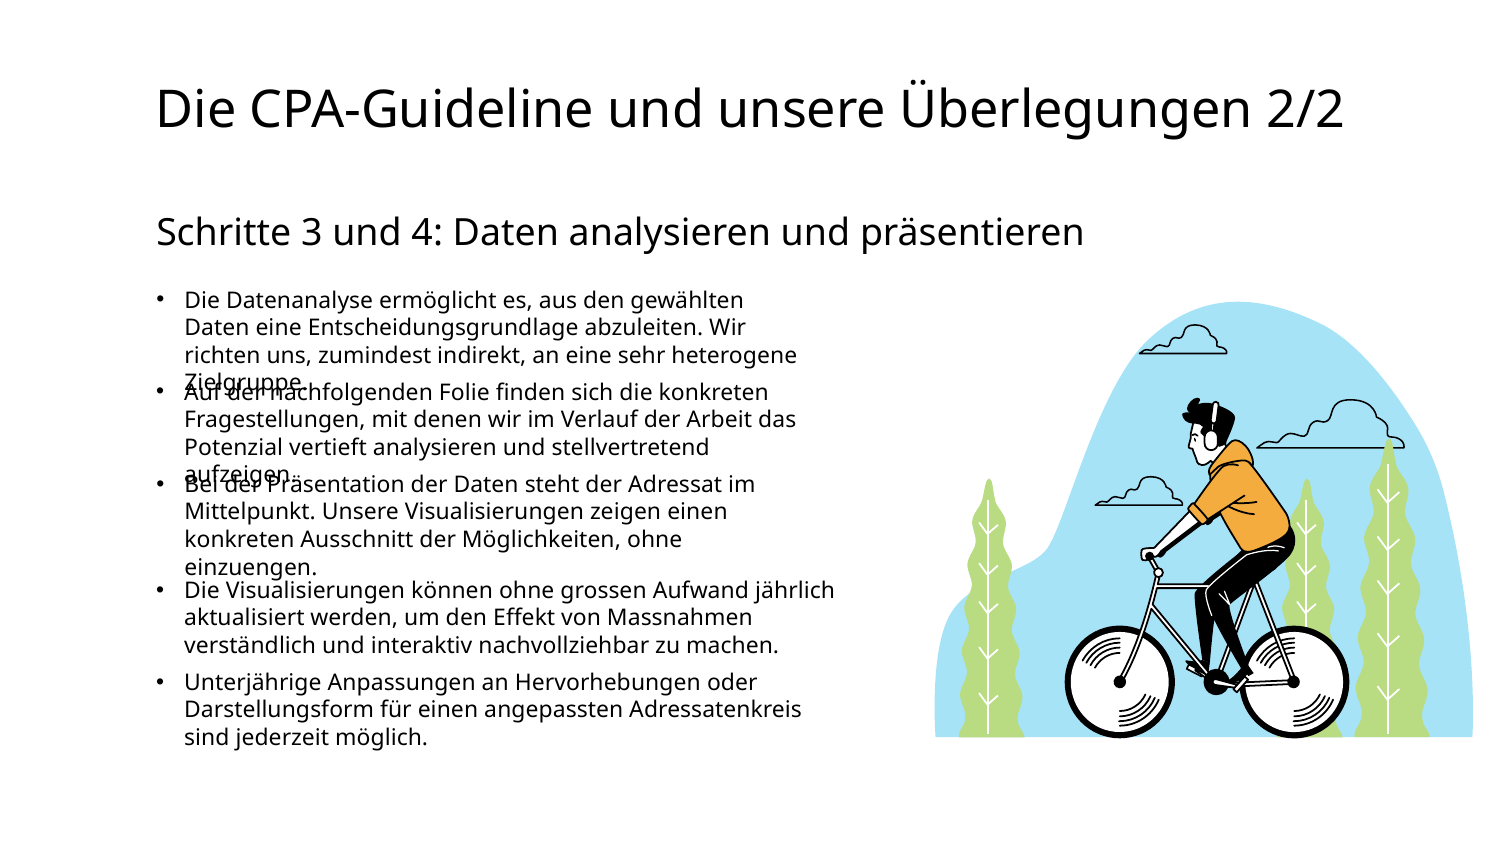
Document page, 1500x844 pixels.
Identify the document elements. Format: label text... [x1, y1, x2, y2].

text_box Die Datenanalyse ermöglicht es, aus den gewählten Daten eine Entscheidungsgrundlage abzuleiten. Wir richten uns, zumindest indirekt, an eine sehr heterogene Zielgruppe. [156, 312, 813, 369]
text_box Bei der Präsentation der Daten steht der Adressat im Mittelpunkt. Unsere Visualisierungen zeigen einen konkreten Ausschnitt der Möglichkeiten, ohne einzuengen. [156, 496, 794, 553]
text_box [928, 301, 1481, 739]
title Die CPA-Guideline und unsere Überlegungen 2/2 [75, 67, 1427, 146]
text_box Unterjährige Anpassungen an Hervorhebungen oder Darstellungsform für einen angepassten Adressatenkreis sind jederzeit möglich. [156, 680, 843, 737]
text_box Die Visualisierungen können ohne grossen Aufwand jährlich aktualisiert werden, um den Effekt von Massnahmen verständlich und interaktiv nachvollziehbar zu machen. ​ [156, 588, 843, 645]
text_box Schritte 3 und 4: Daten analysieren und präsentieren [156, 201, 1344, 259]
text_box Auf der nachfolgenden Folie finden sich die konkreten Fragestellungen, mit denen wir im Verlauf der Arbeit das Potenzial vertieft analysieren und stellvertretend aufzeigen. [156, 404, 813, 461]
